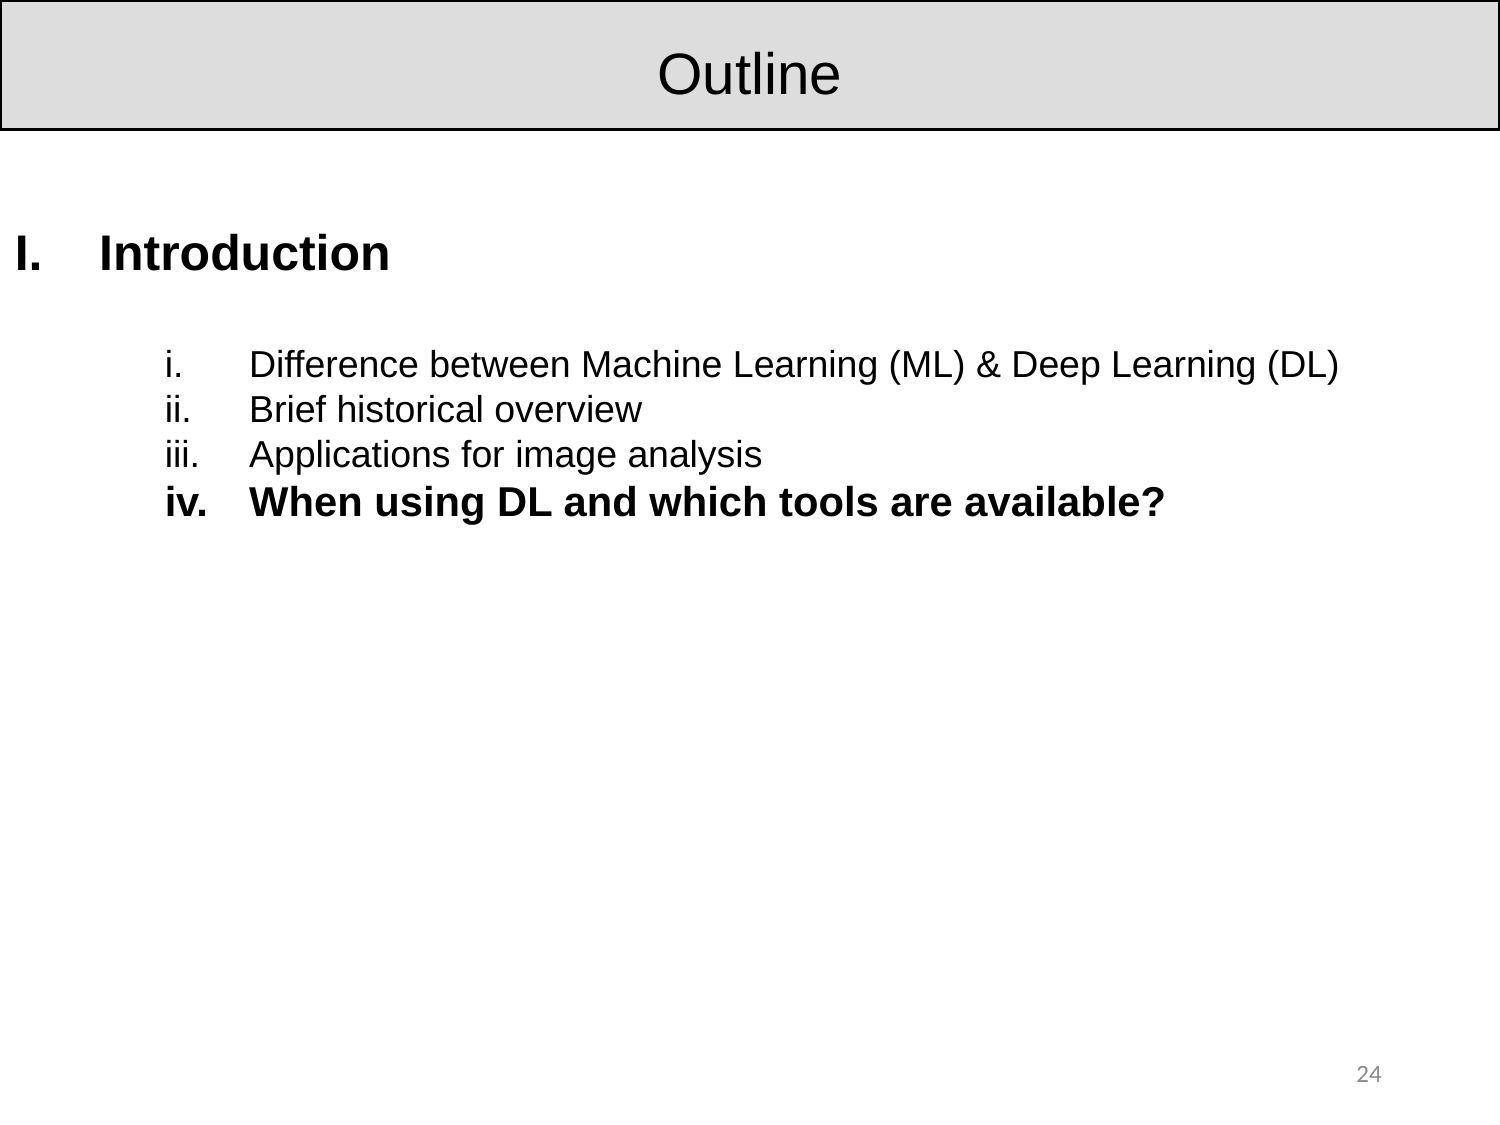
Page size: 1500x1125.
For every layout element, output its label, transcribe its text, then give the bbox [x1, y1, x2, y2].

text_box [0, 0, 1500, 130]
text_box Introduction Difference between Machine Learning (ML) & Deep Learning (DL) Brief historical overview Applications for image analysis When using DL and which tools are available? [0, 212, 1500, 743]
slide_number 24 [1059, 1042, 1397, 1103]
